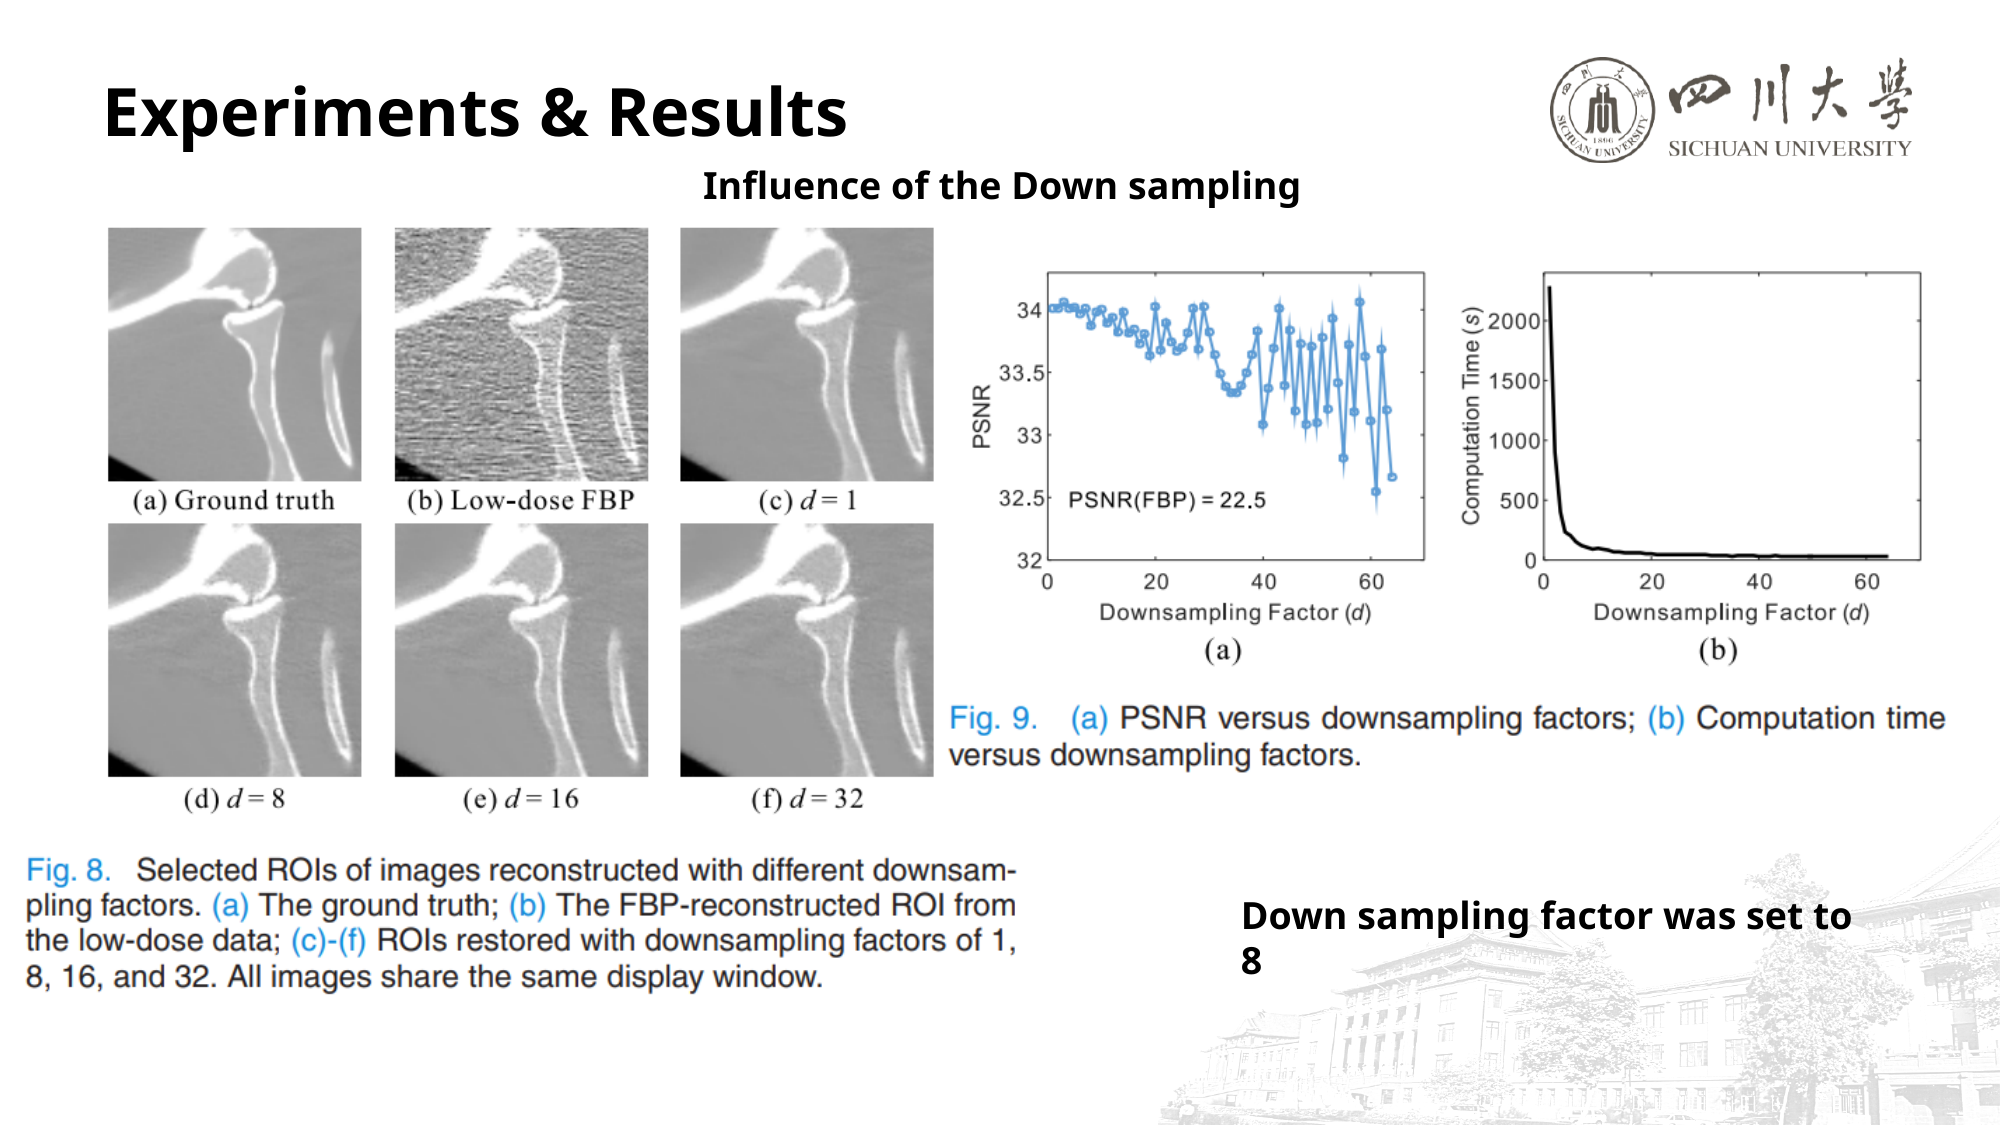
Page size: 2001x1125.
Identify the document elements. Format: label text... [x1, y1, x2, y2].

picture [1550, 57, 1912, 163]
text_box Influence of the Down sampling Factor [678, 154, 1391, 239]
picture [9, 214, 2000, 1125]
text_box Experiments & Results [88, 62, 1270, 157]
